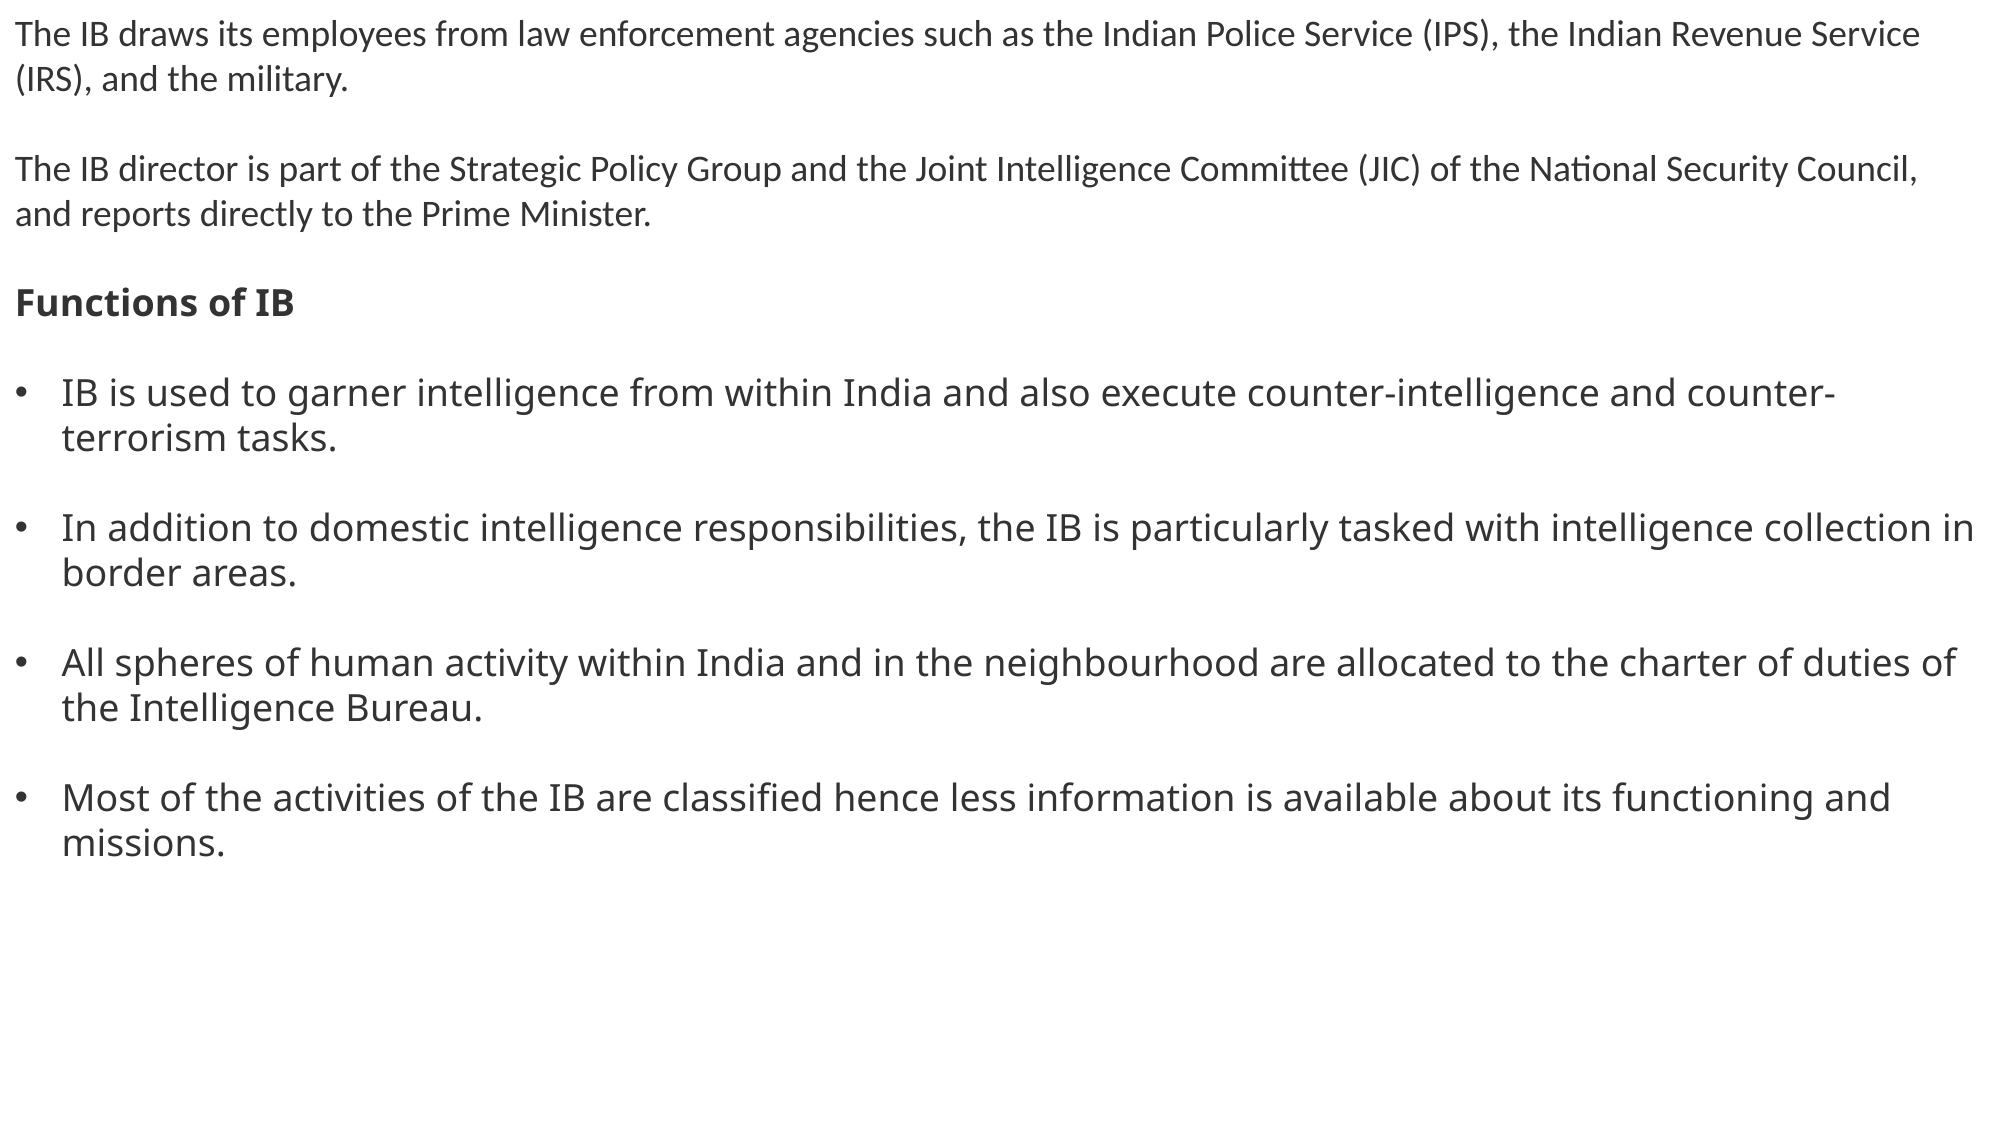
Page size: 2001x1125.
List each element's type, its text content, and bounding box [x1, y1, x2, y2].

text_box The IB draws its employees from law enforcement agencies such as the Indian Police Service (IPS), the Indian Revenue Service (IRS), and the military. The IB director is part of the Strategic Policy Group and the Joint Intelligence Committee (JIC) of the National Security Council, and reports directly to the Prime Minister. Functions of IB IB is used to garner intelligence from within India and also execute counter-intelligence and counter-terrorism tasks. In addition to domestic intelligence responsibilities, the IB is particularly tasked with intelligence collection in border areas. All spheres of human activity within India and in the neighbourhood are allocated to the charter of duties of the Intelligence Bureau. Most of the activities of the IB are classified hence less information is available about its functioning and missions. [0, 1, 2000, 872]
